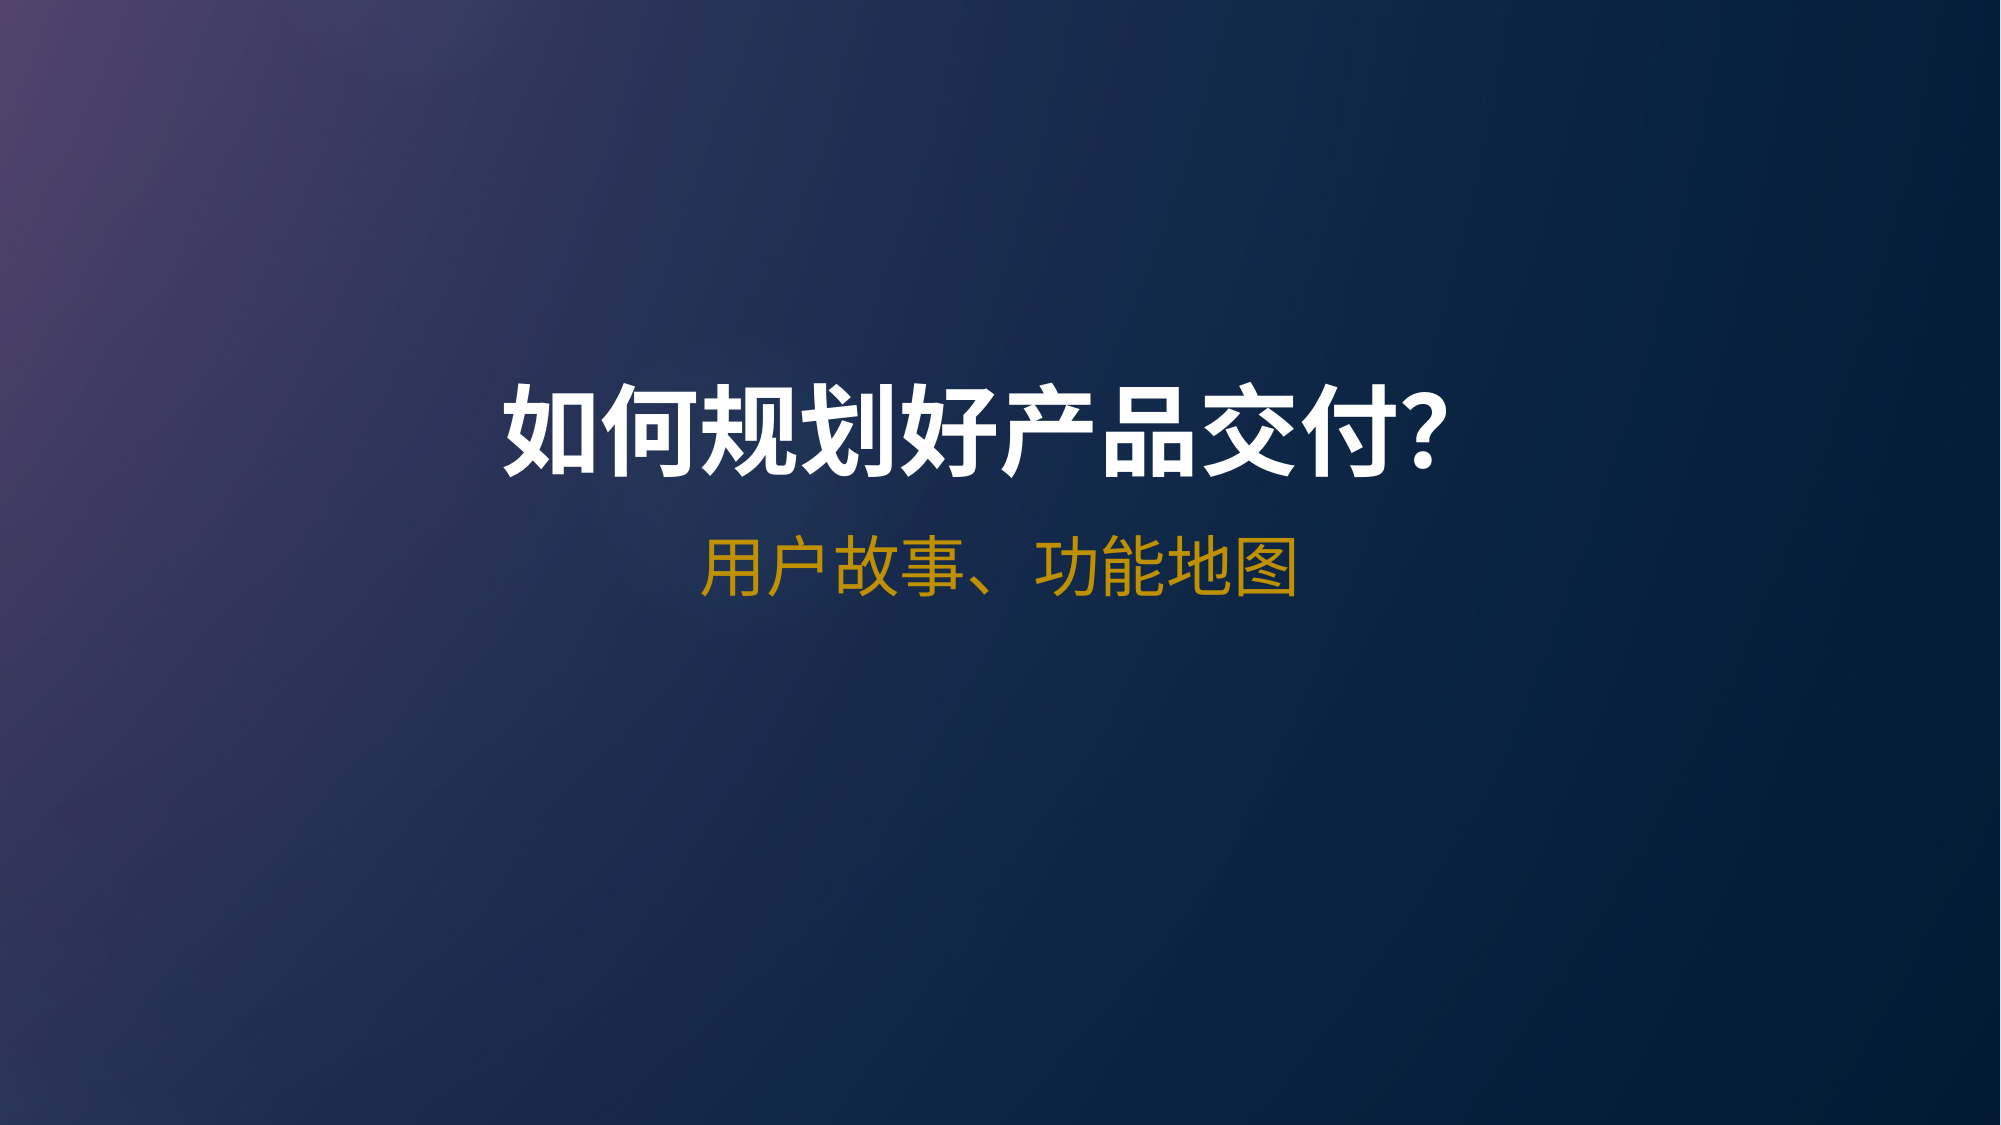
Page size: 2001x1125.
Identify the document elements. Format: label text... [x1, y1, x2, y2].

text_box 如何规划好产品交付？ [485, 361, 1515, 497]
text_box 用户故事、功能地图 [684, 516, 1316, 612]
picture [0, 0, 2001, 1125]
